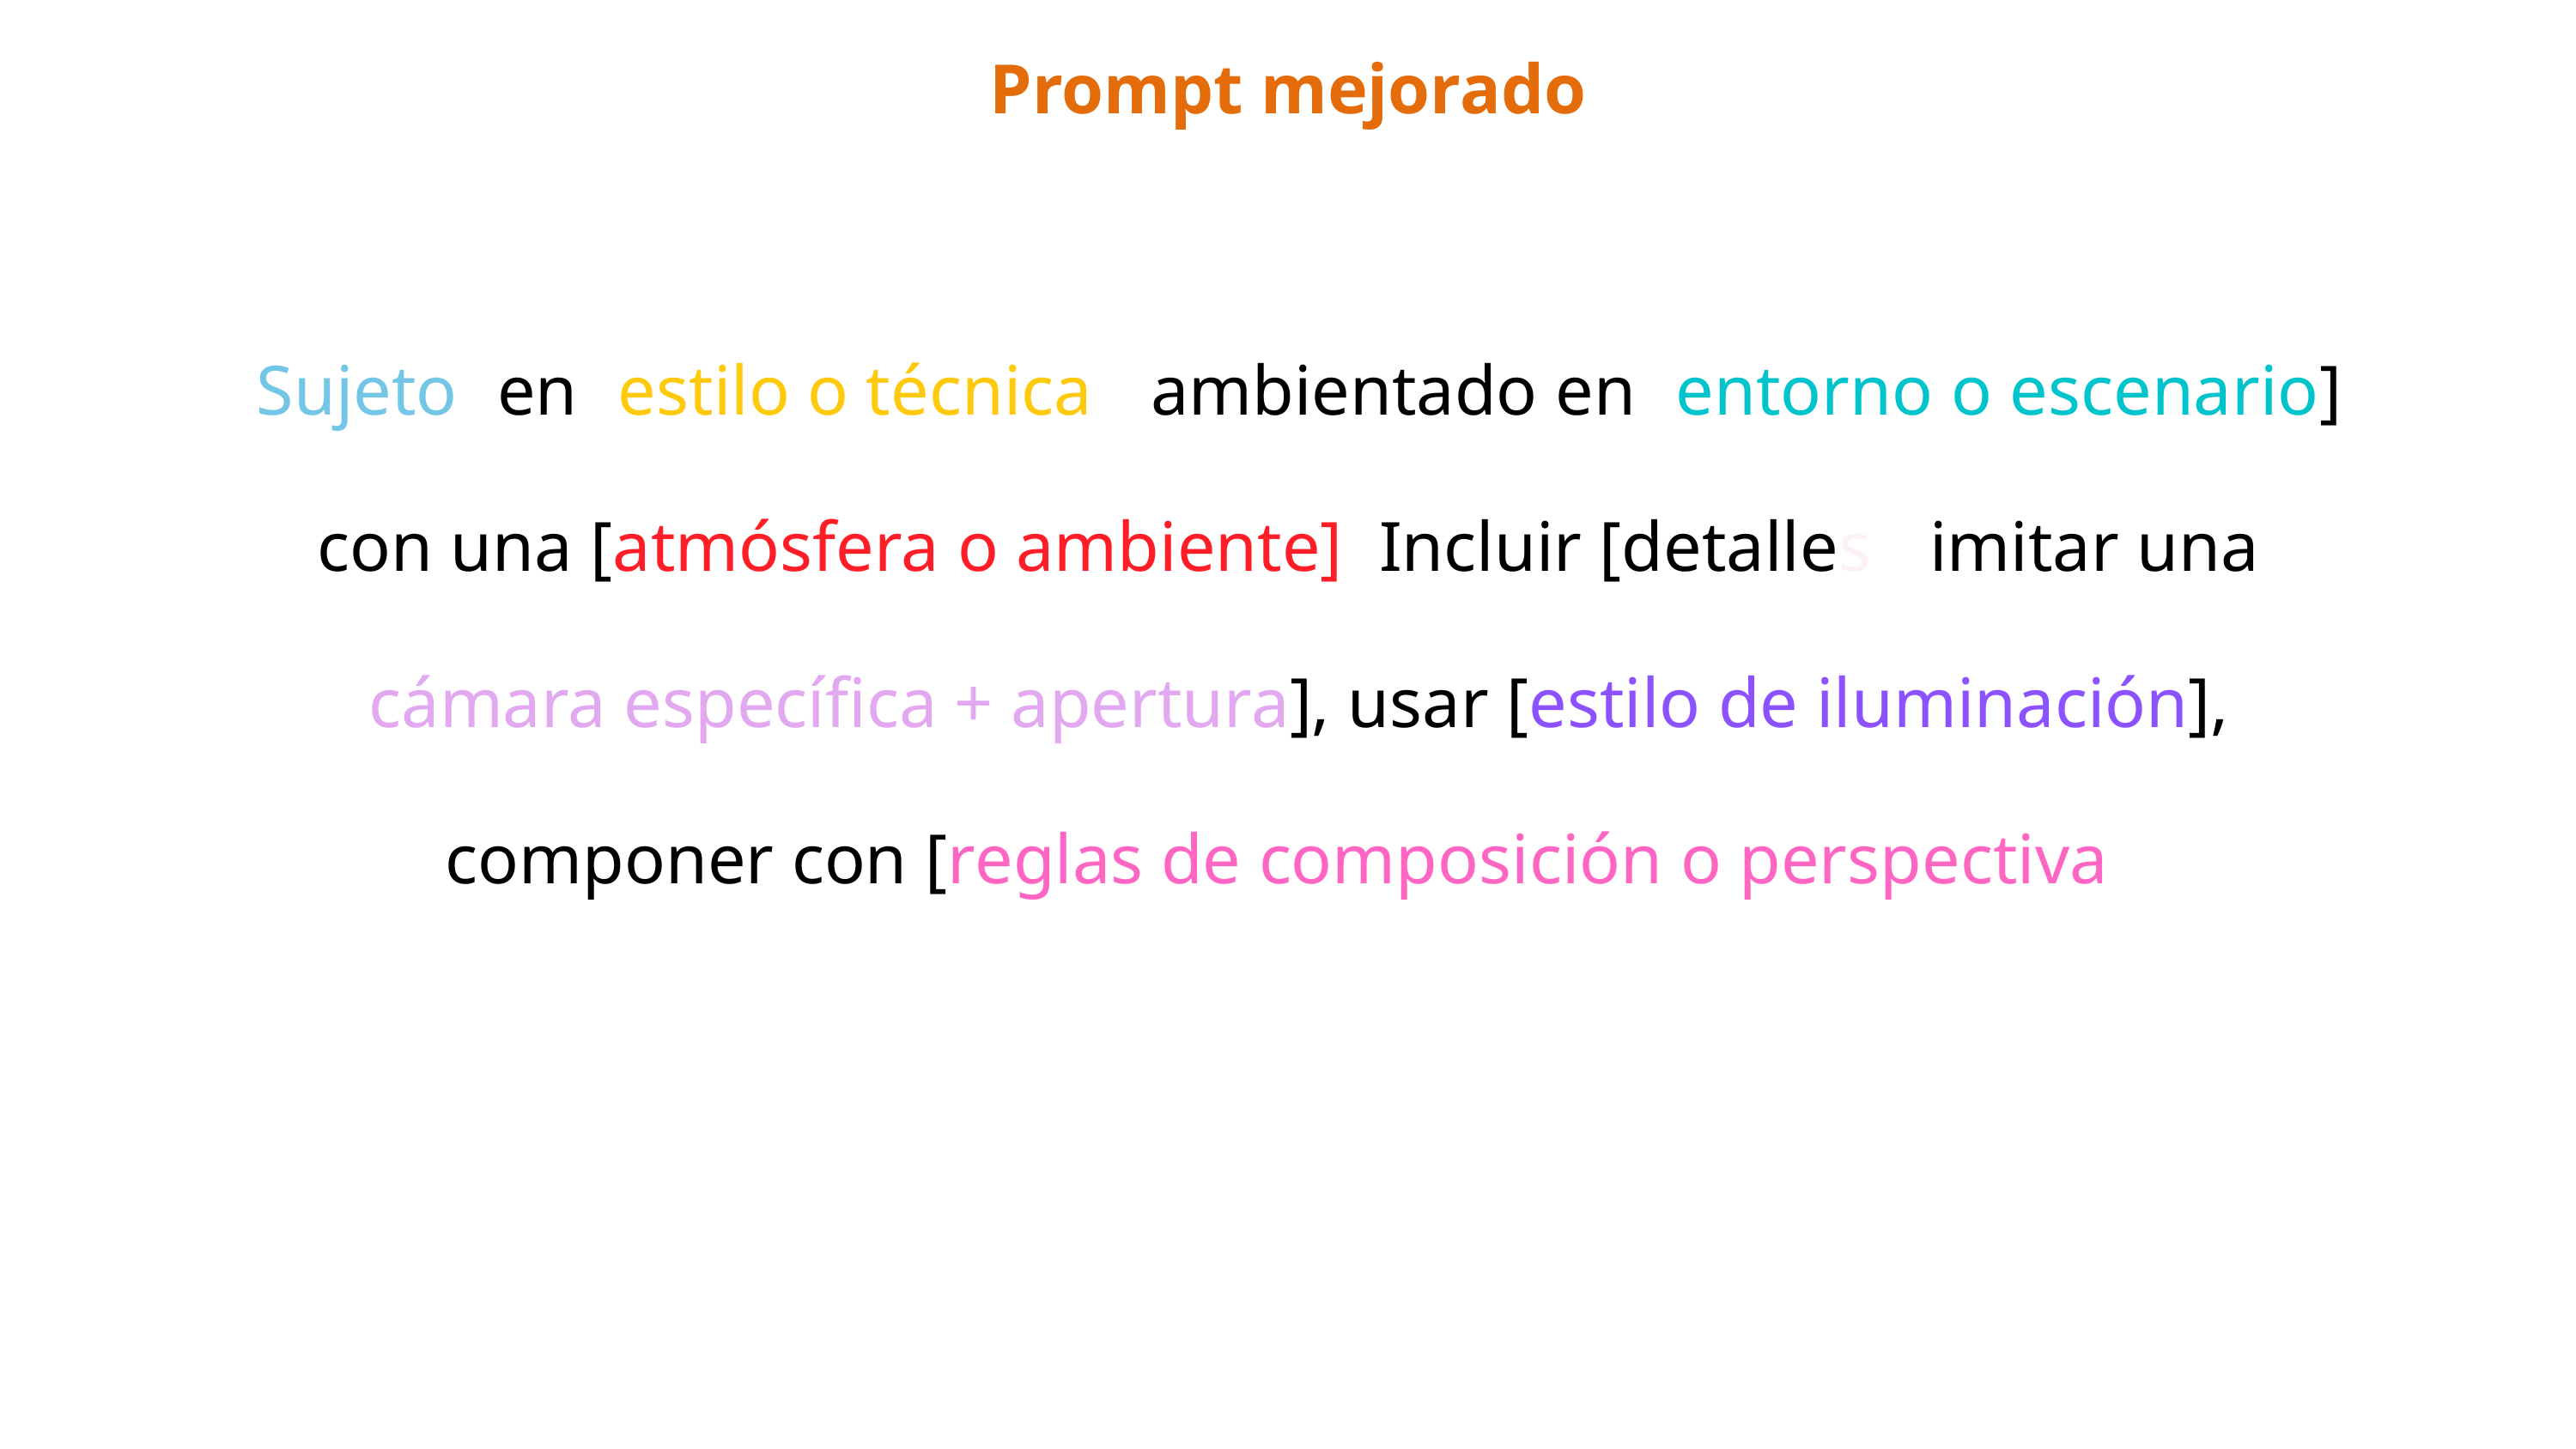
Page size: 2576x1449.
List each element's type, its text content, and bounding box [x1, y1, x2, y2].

text_box Prompt mejorado [582, 32, 1994, 128]
text_box [Sujeto] en [estilo o técnica], ambientado en [entorno o escenario] con una [atmósfera o ambiente]. Incluir [detalles], imitar una [cámara específica + apertura], usar [estilo de iluminación], componer con [reglas de composición o perspectiva] [226, 272, 2350, 898]
